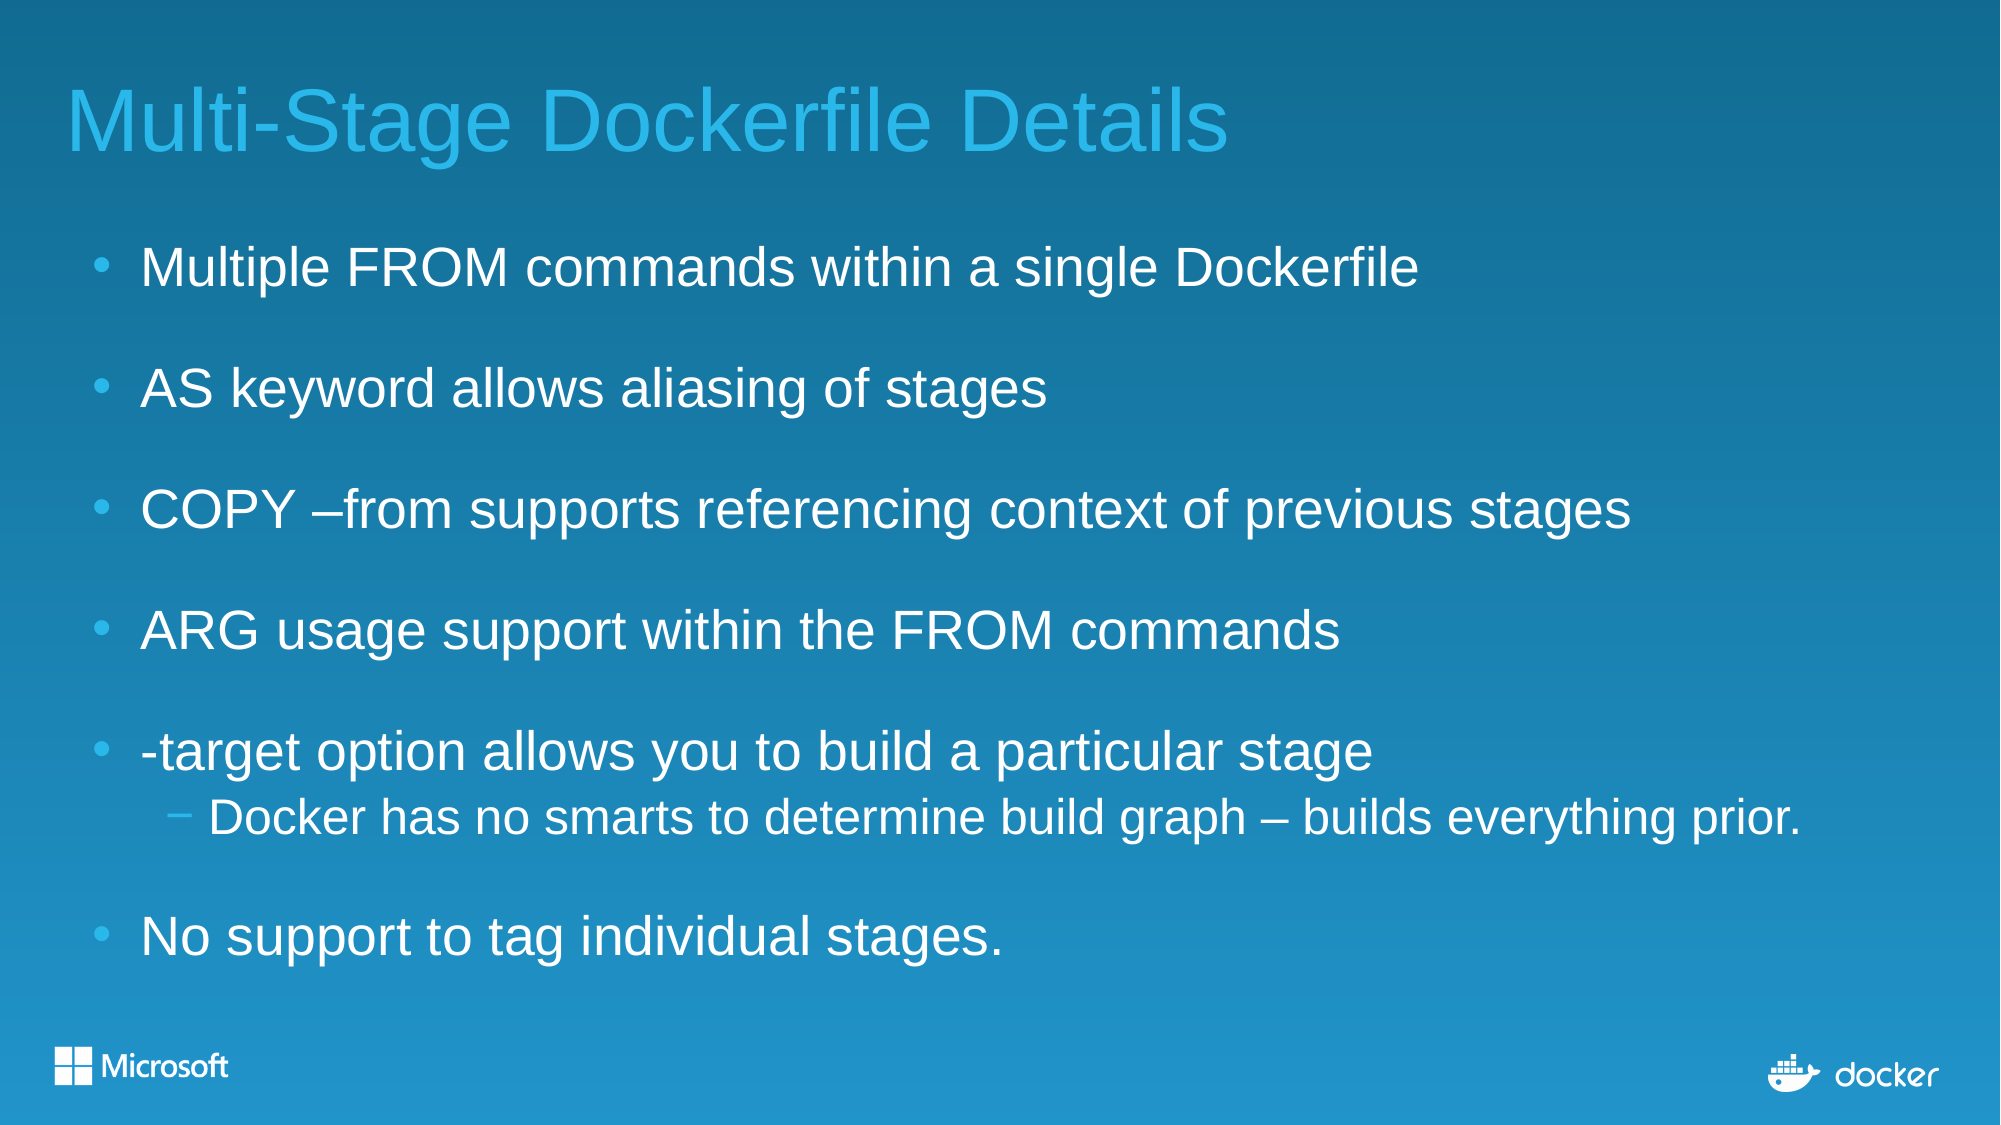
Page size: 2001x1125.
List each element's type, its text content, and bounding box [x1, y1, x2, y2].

picture [50, 1042, 232, 1096]
title Multi-Stage Dockerfile Details [50, 59, 1950, 165]
list Multiple FROM commands within a single Dockerfile AS keyword allows aliasing of stages COPY –from supports referencing context of previous stages ARG usage support within the FROM commands -target option allows you to build a particular stage Docker has no smarts to determine build graph – builds everything prior. No support to tag individual stages. [50, 183, 1950, 1014]
picture [1768, 1054, 1939, 1092]
